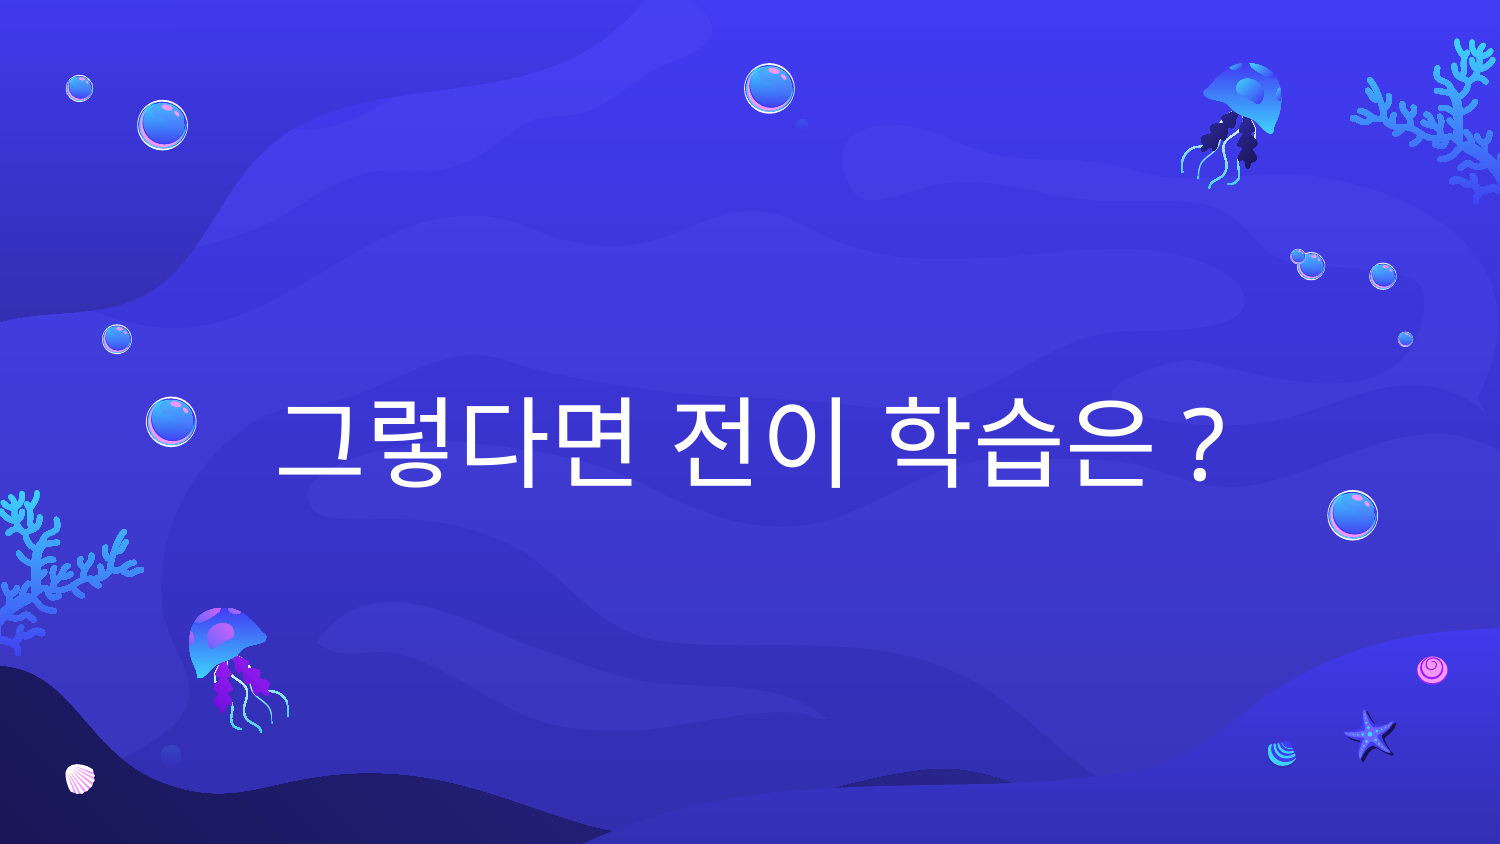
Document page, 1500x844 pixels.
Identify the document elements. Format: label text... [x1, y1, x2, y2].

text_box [1180, 62, 1282, 189]
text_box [1325, 489, 1380, 541]
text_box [189, 607, 291, 734]
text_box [1289, 248, 1327, 281]
picture [183, 122, 187, 136]
title 그렇다면 전이 학습은? [233, 328, 1267, 516]
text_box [742, 62, 809, 132]
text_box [144, 396, 199, 448]
